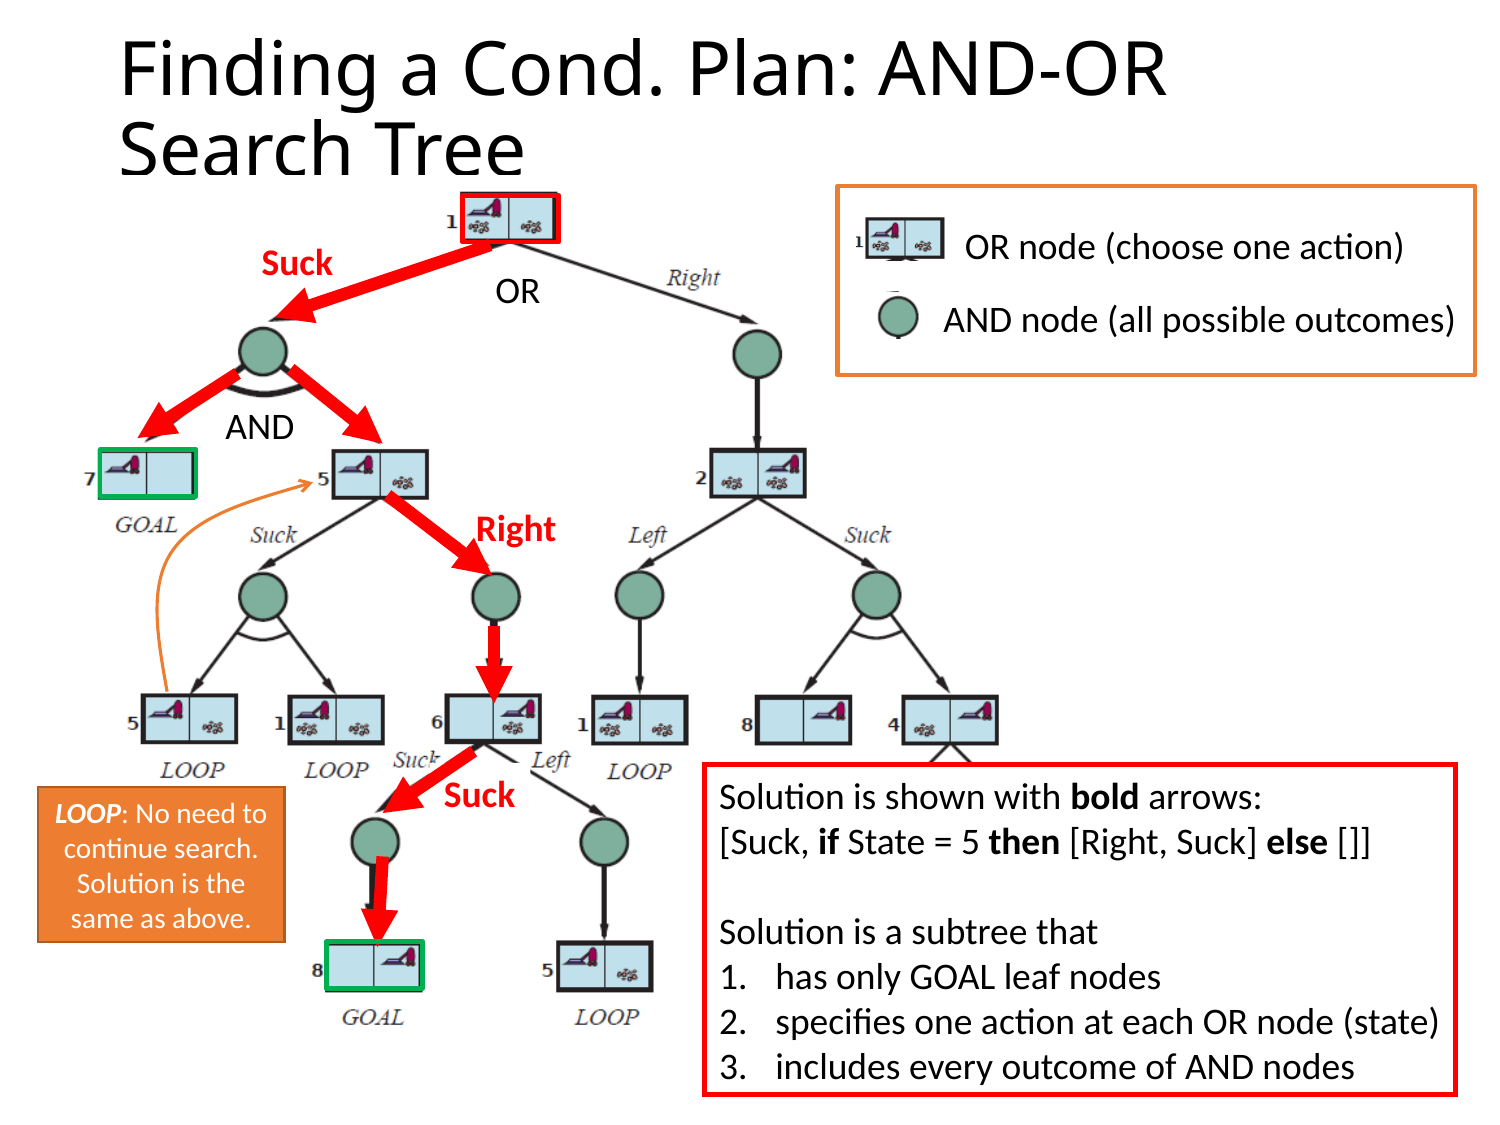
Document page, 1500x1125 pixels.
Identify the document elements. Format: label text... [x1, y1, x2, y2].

picture [49, 175, 1073, 1038]
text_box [137, 373, 238, 438]
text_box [274, 244, 491, 318]
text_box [837, 185, 1475, 375]
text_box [377, 856, 383, 947]
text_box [382, 751, 474, 813]
title Finding a Cond. Plan: AND-OR Search Tree [103, 59, 1397, 164]
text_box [387, 495, 493, 576]
text_box LOOP: No need to continue search. Solution is the same as above. [37, 786, 49, 943]
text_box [290, 368, 383, 444]
text_box Solution is shown with bold arrows: [Suck, if State = 5 then [Right, Suck] else []] Solution is a subtree that has only GOAL leaf nodes specifies one action at each OR node (state) includes every outcome of AND nodes [703, 764, 1457, 1095]
